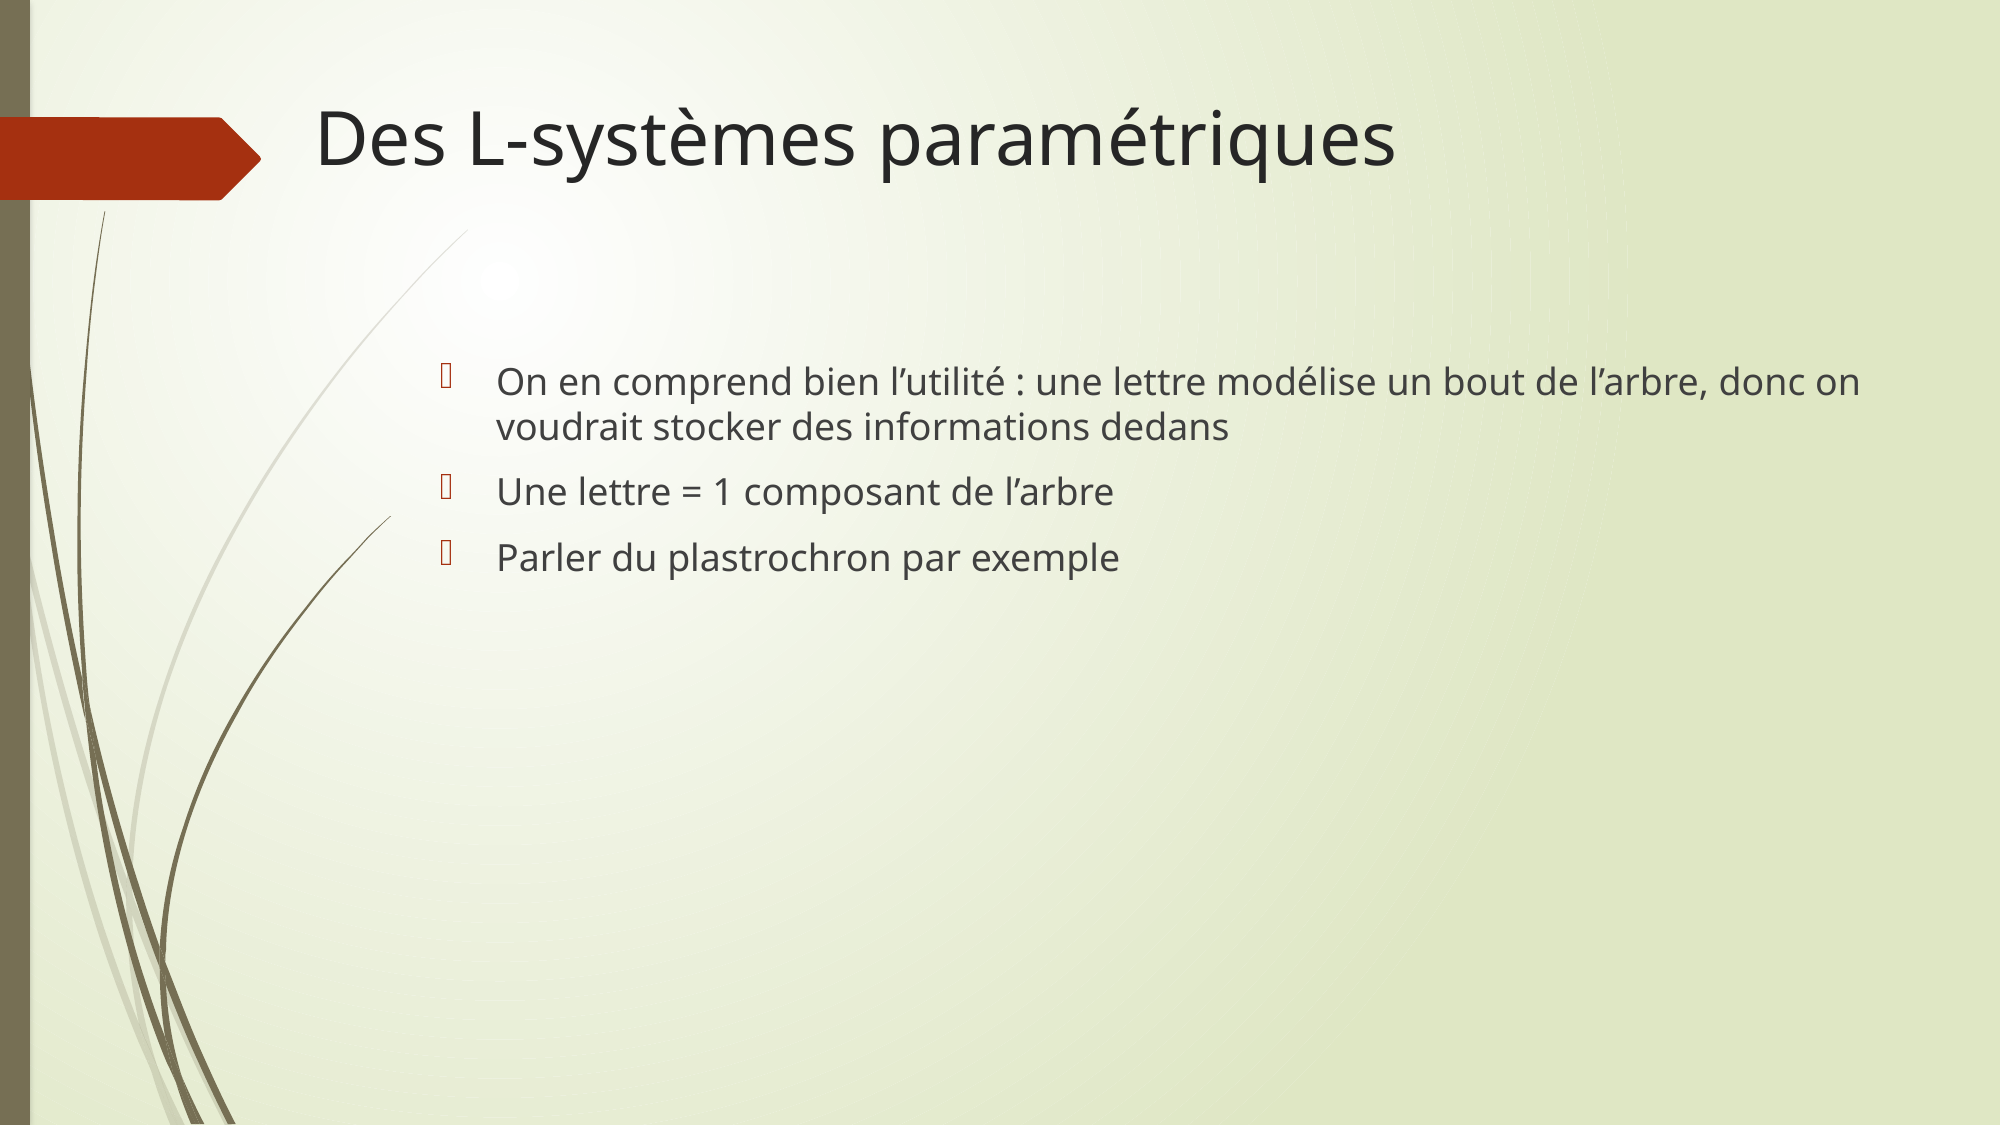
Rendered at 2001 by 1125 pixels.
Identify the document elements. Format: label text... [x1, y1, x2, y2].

text_box Des L-systèmes paramétriques [299, 82, 1941, 293]
list On en comprend bien l’utilité : une lettre modélise un bout de l’arbre, donc on voudrait stocker des informations dedans Une lettre = 1 composant de l’arbre Parler du plastrochron par exemple [424, 350, 1888, 970]
